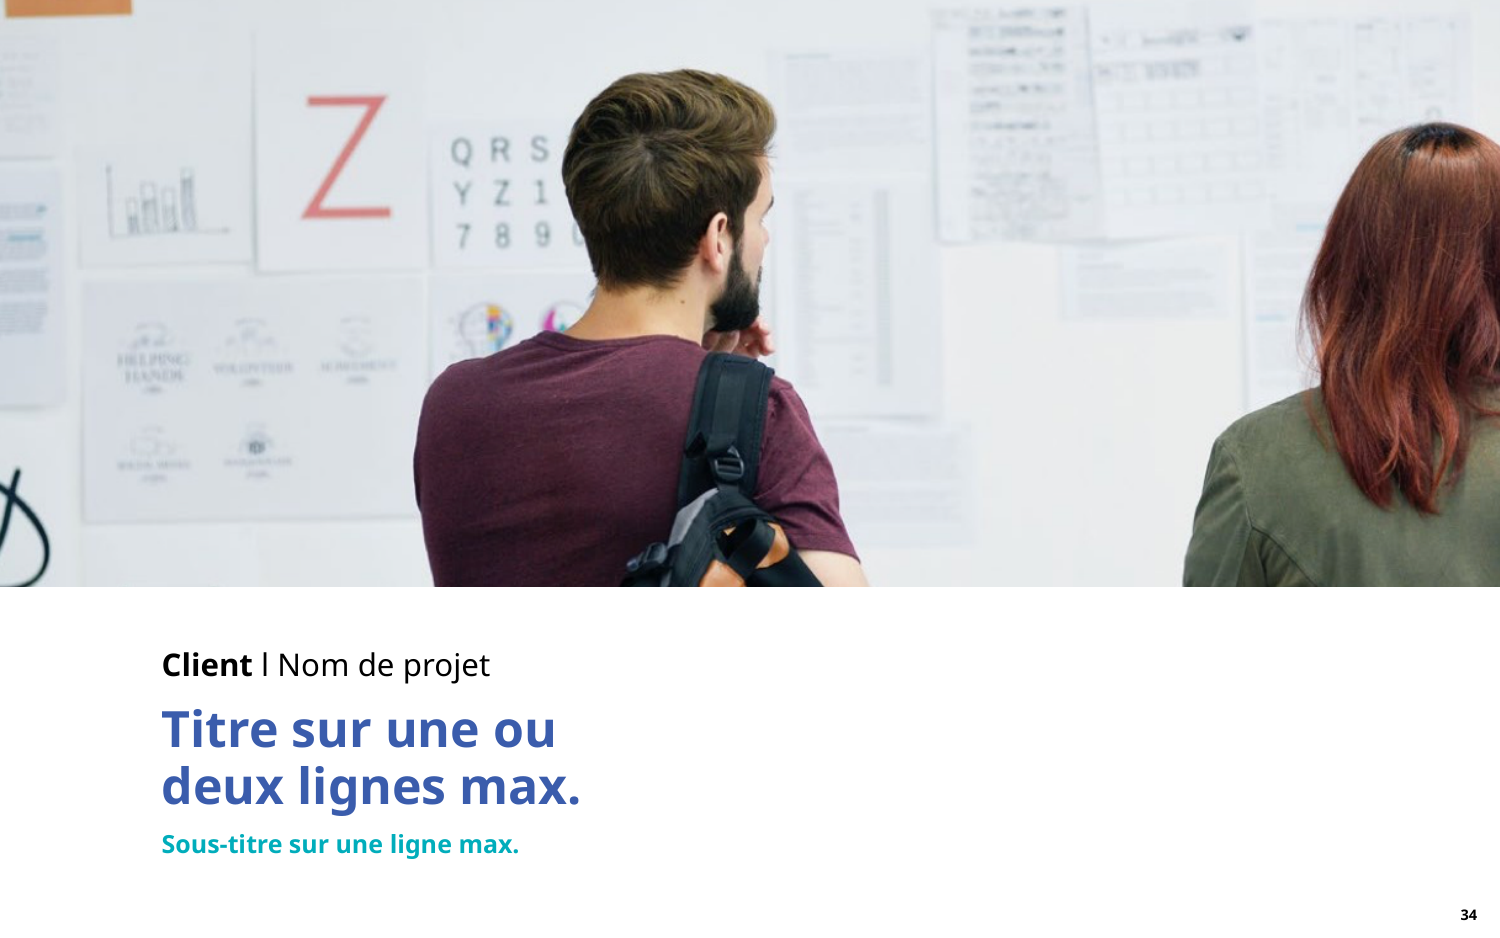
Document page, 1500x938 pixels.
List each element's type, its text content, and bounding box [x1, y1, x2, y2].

list Sous-titre sur une ligne max. [161, 828, 741, 911]
title Titre sur une ou deux lignes max. [161, 699, 980, 801]
slide_number 34 [1460, 894, 1500, 937]
list Client l Nom de projet [161, 644, 548, 681]
picture [0, 0, 1500, 588]
